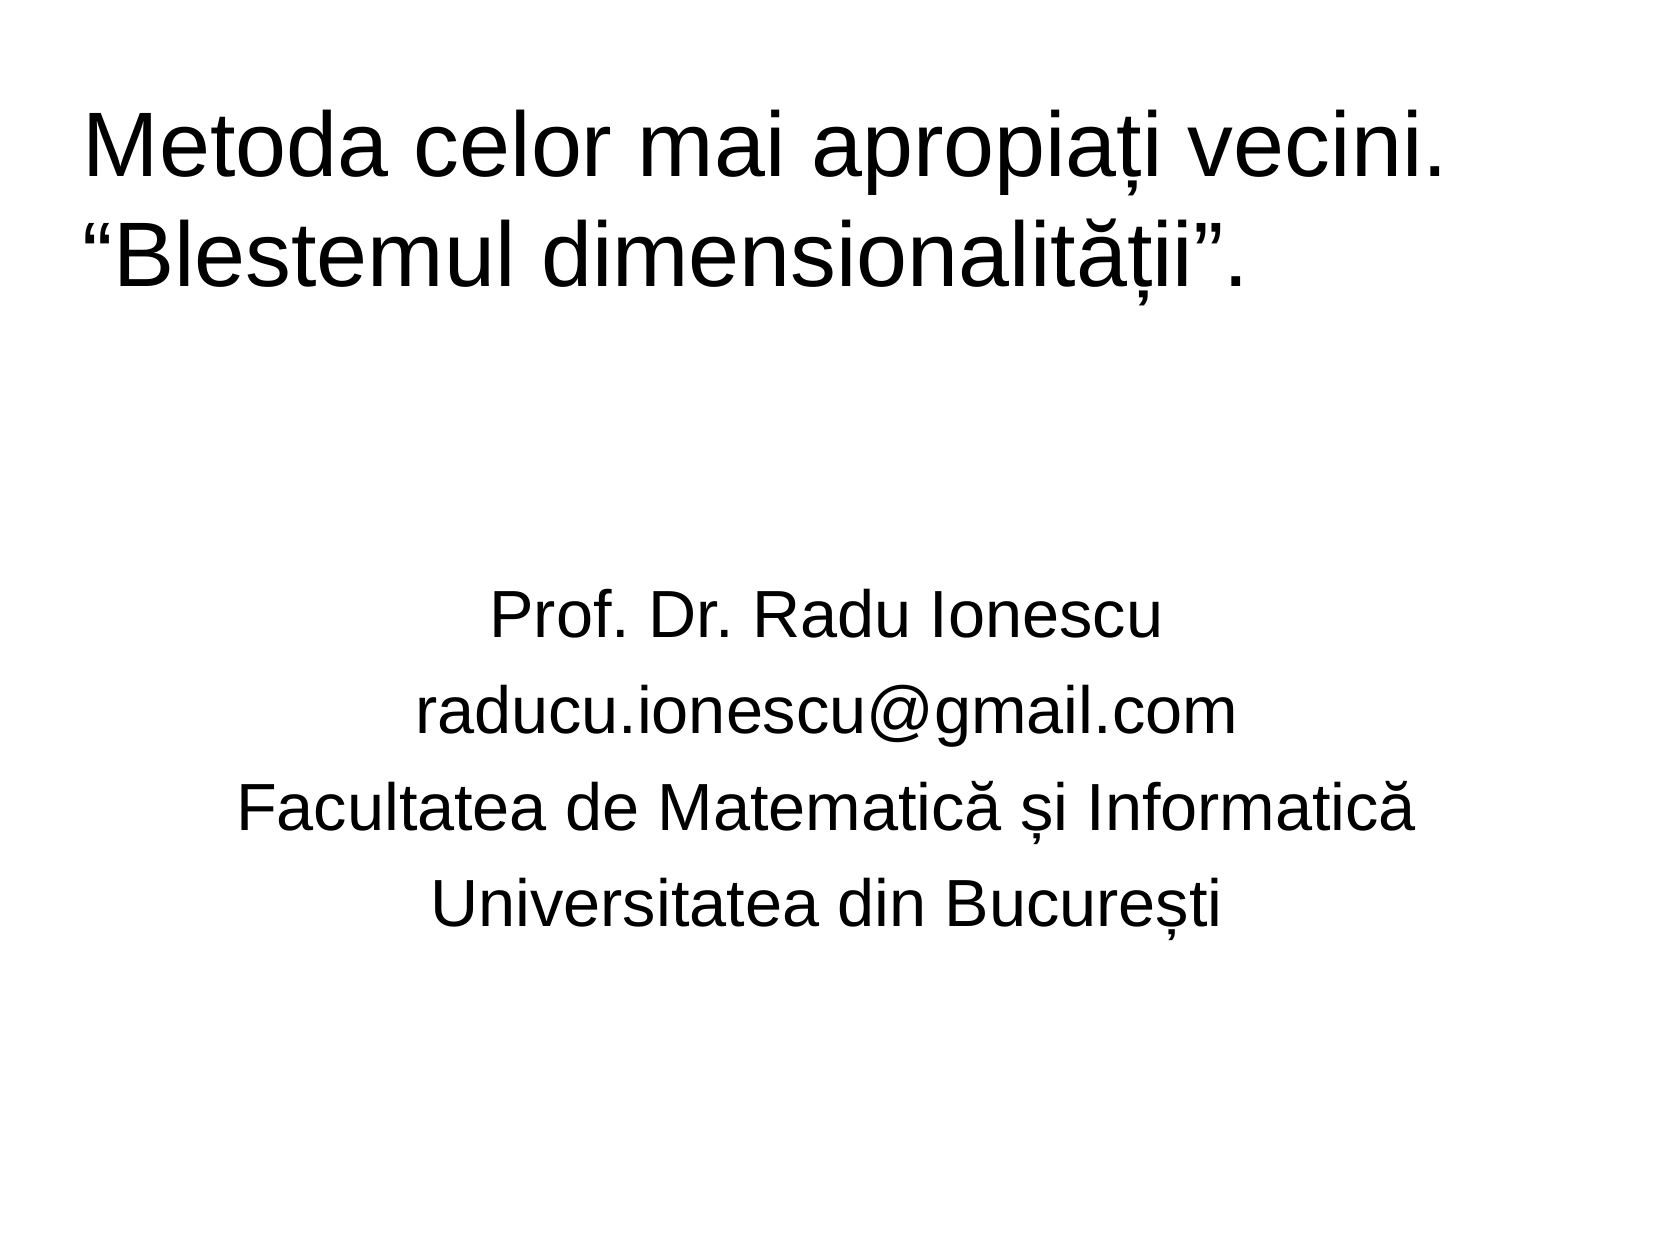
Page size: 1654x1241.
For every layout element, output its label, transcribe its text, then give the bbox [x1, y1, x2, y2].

text_box Prof. Dr. Radu Ionescu raducu.ionescu@gmail.com Facultatea de Matematică și Informatică Universitatea din București [82, 581, 1571, 930]
text_box Metoda celor mai apropiați vecini. “Blestemul dimensionalității”. [82, 50, 1571, 450]
